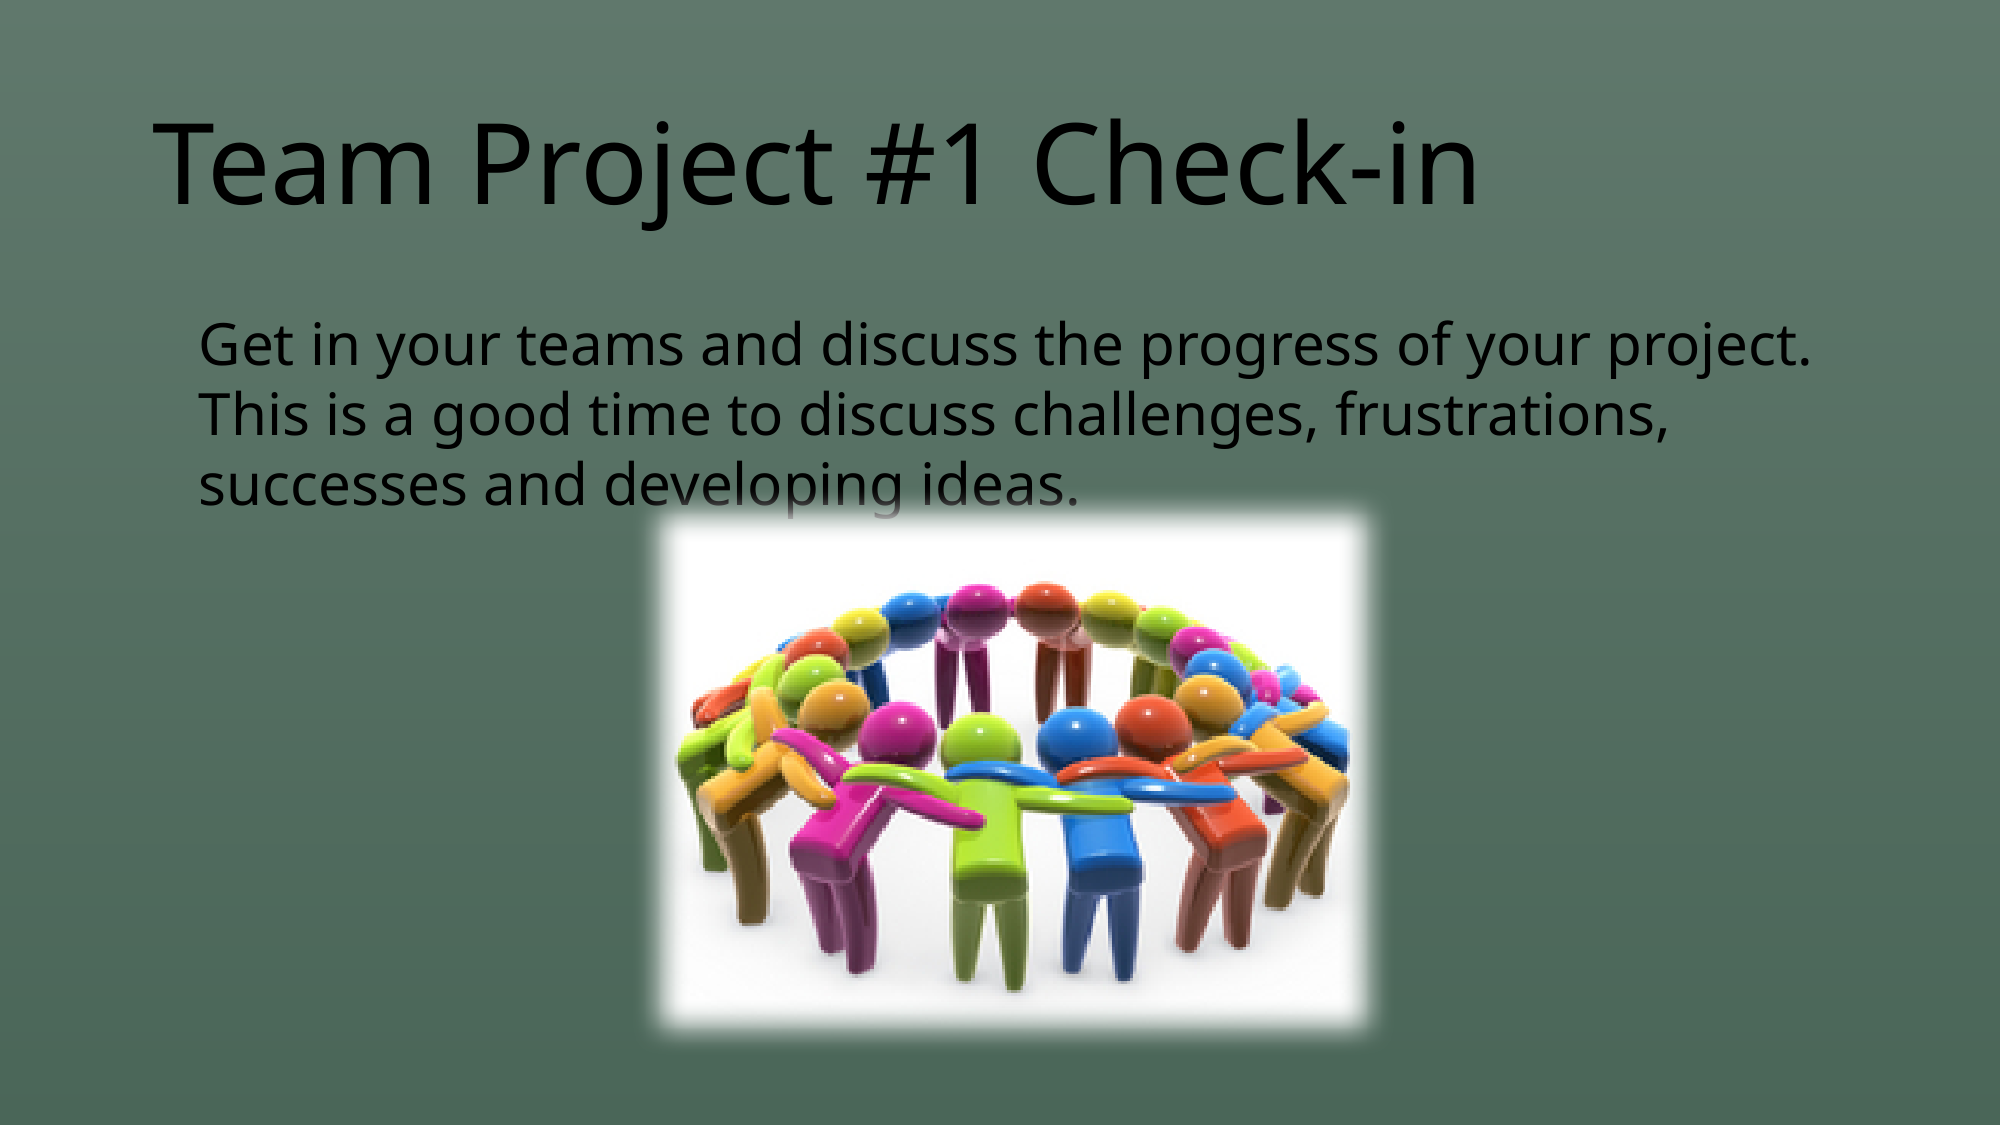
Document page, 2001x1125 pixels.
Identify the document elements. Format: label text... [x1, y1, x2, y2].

picture [631, 485, 1396, 1057]
title Team Project #1 Check-in [137, 59, 1863, 278]
list Get in your teams and discuss the progress of your project. This is a good time to discuss challenges, frustrations, successes and developing ideas. [183, 299, 1863, 1014]
